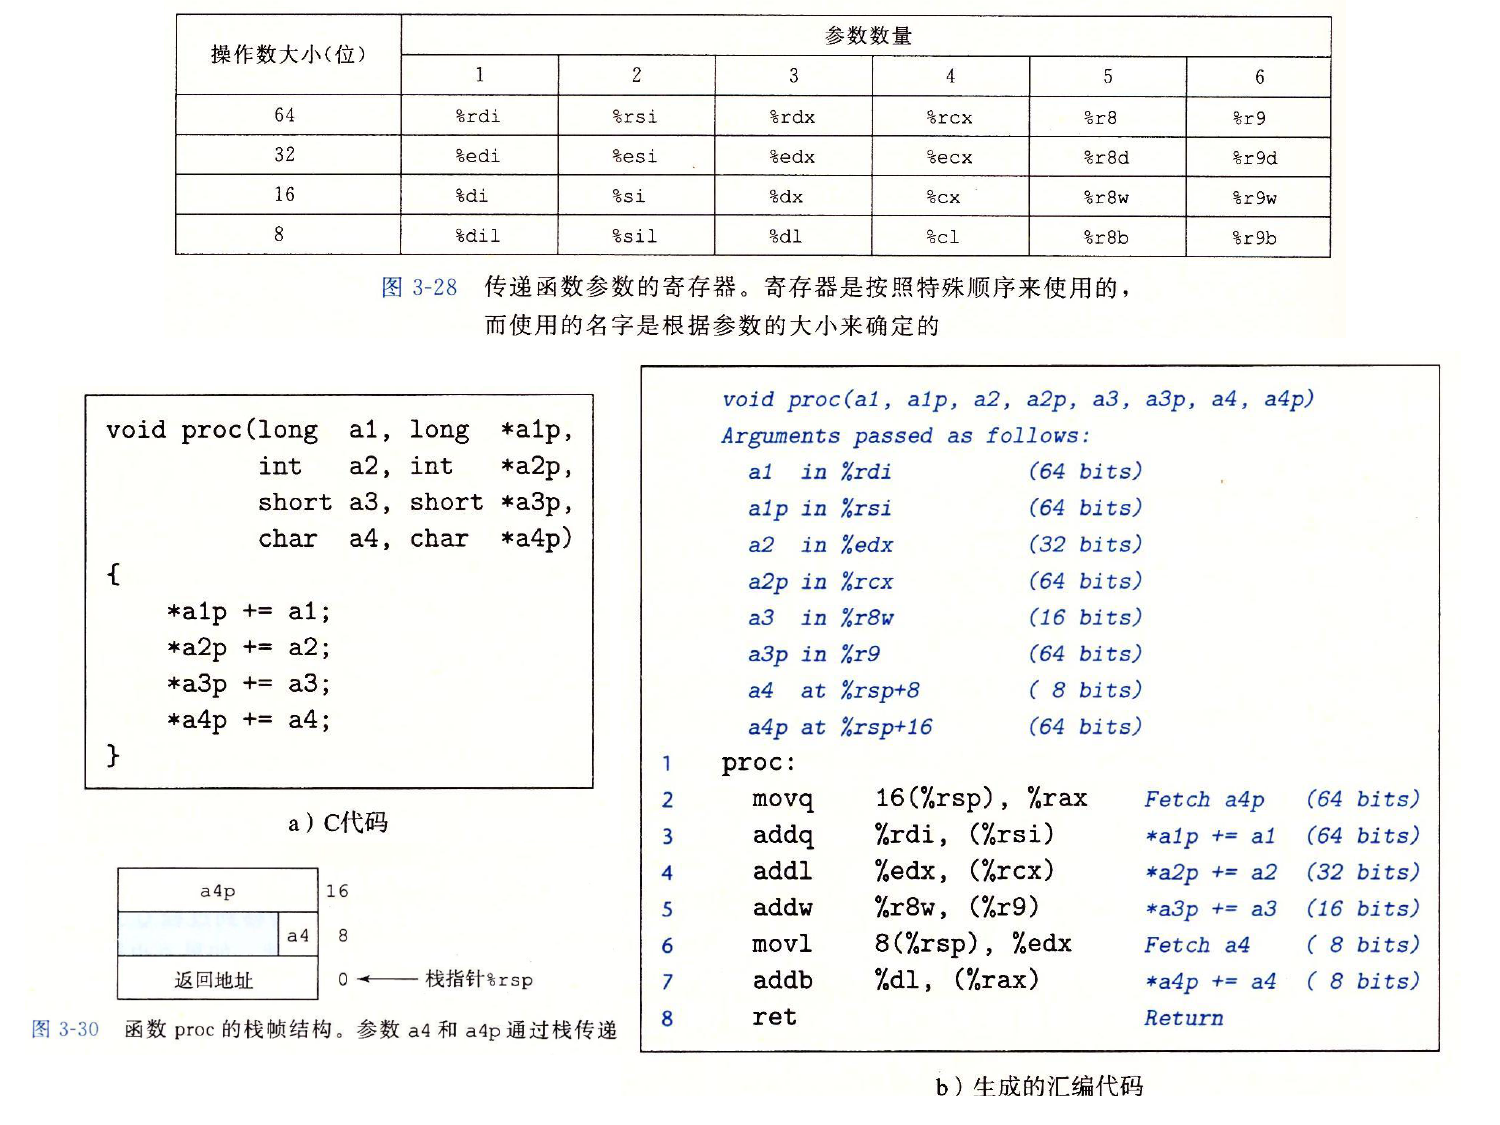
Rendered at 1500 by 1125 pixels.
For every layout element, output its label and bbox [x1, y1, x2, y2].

picture [163, 0, 1346, 338]
picture [24, 351, 1462, 1096]
